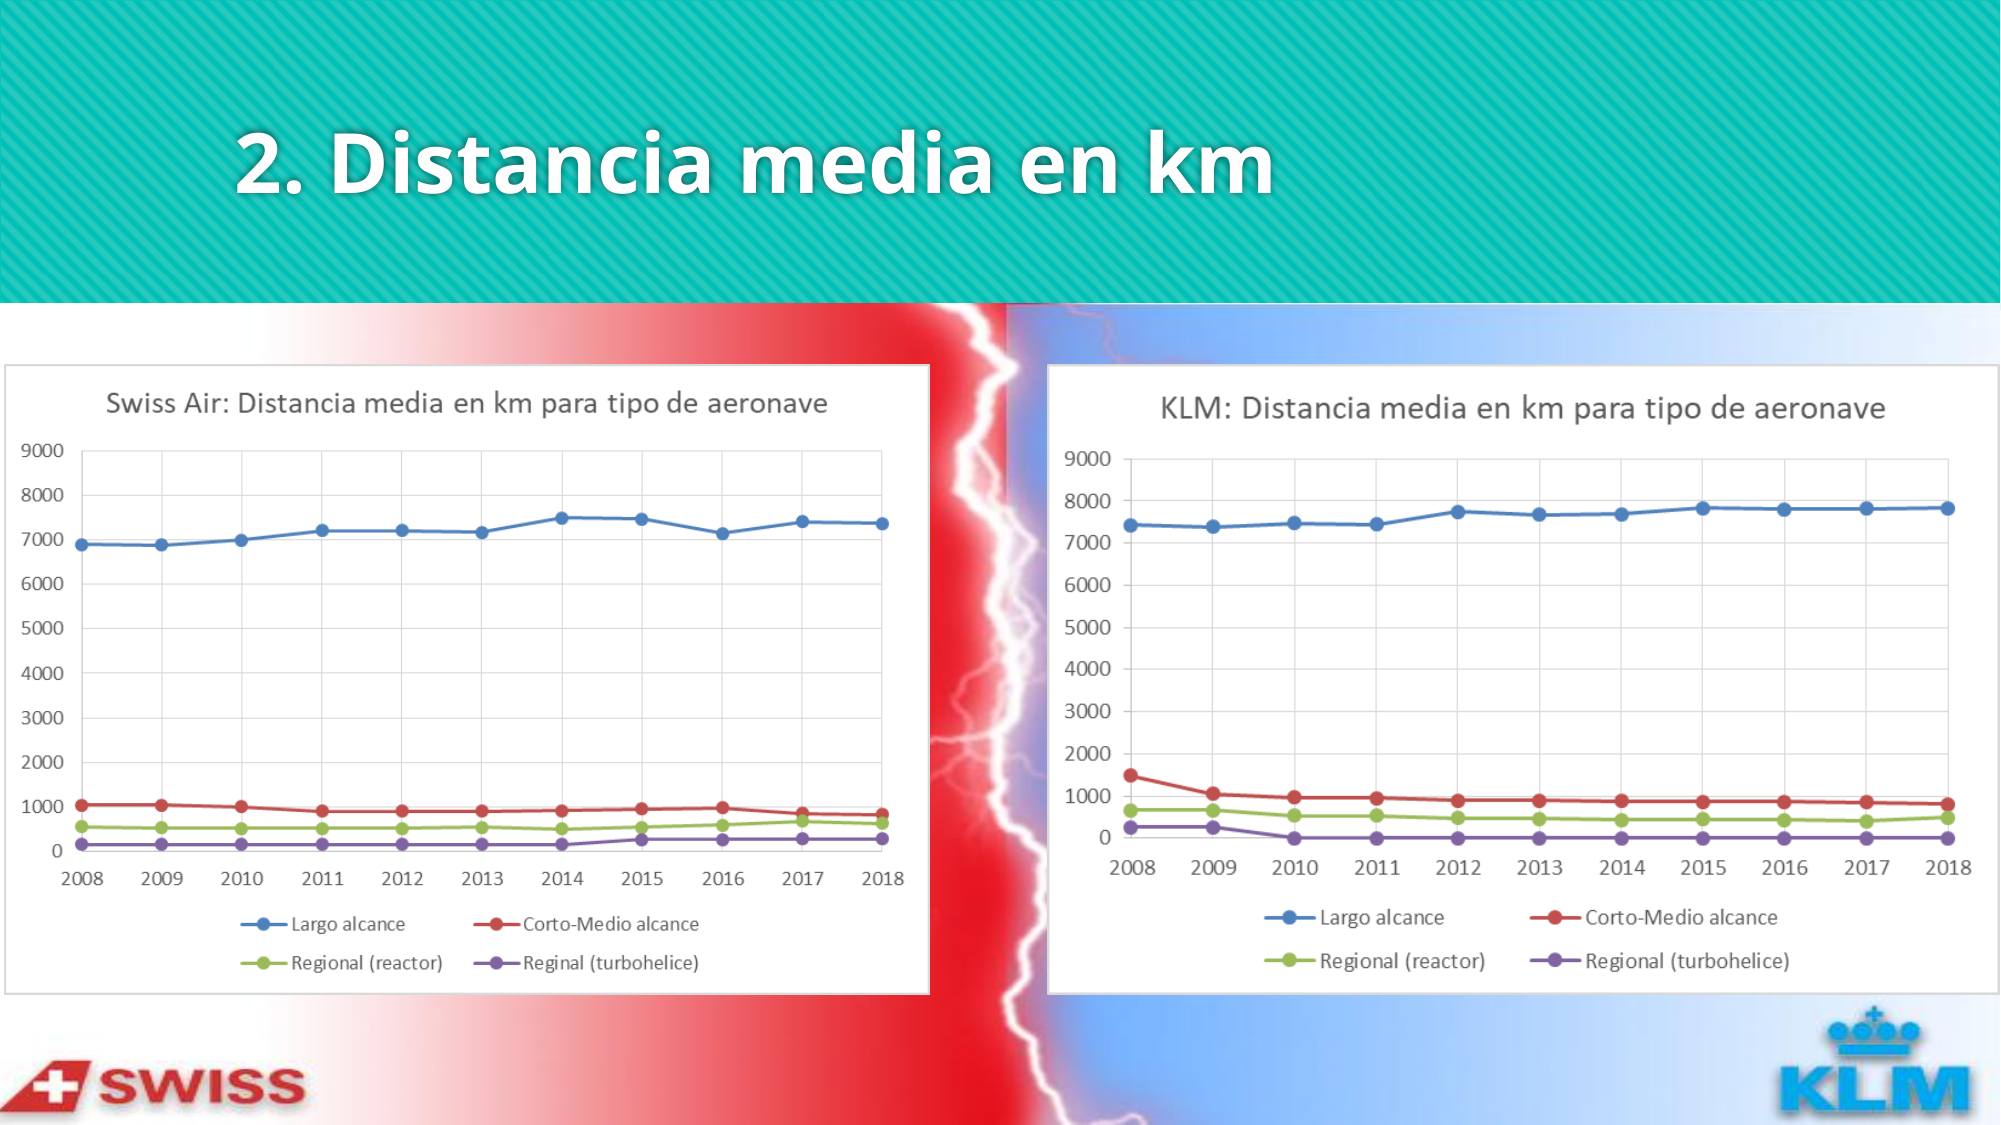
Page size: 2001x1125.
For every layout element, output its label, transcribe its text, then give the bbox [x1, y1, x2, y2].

title 2. Distancia media en km [219, 158, 1955, 300]
picture [0, 1, 2000, 1125]
